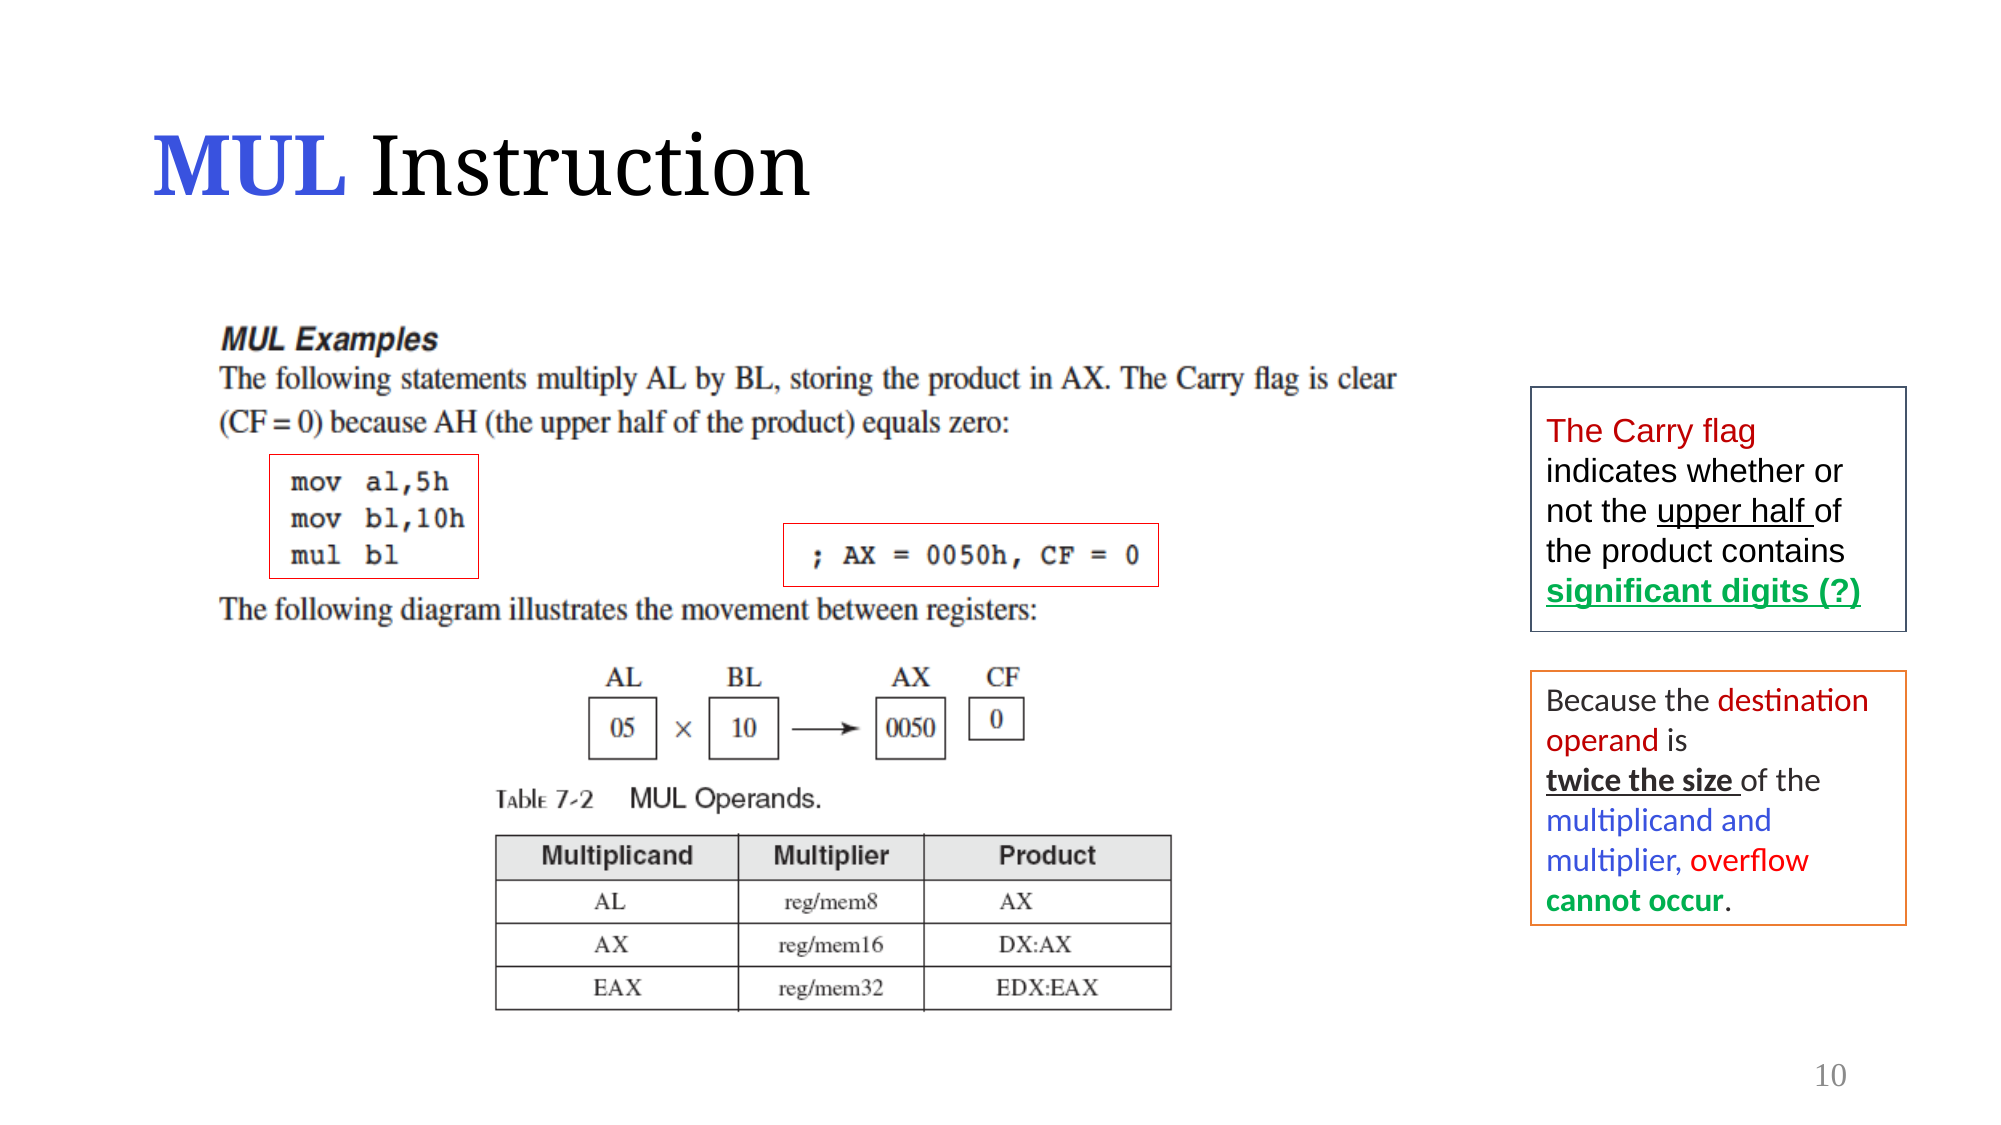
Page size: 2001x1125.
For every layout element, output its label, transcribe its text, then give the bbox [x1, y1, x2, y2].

picture [461, 774, 1216, 1026]
title MUL Instruction [137, 59, 1863, 278]
picture [210, 306, 1450, 769]
slide_number 10 [1412, 1042, 1863, 1103]
text_box Because the destination operand is twice the size of the multiplicand and multiplier, overflow cannot occur. [1530, 670, 1907, 926]
text_box The Carry flag indicates whether or not the upper half of the product contains significant digits (?) [1531, 387, 1907, 632]
